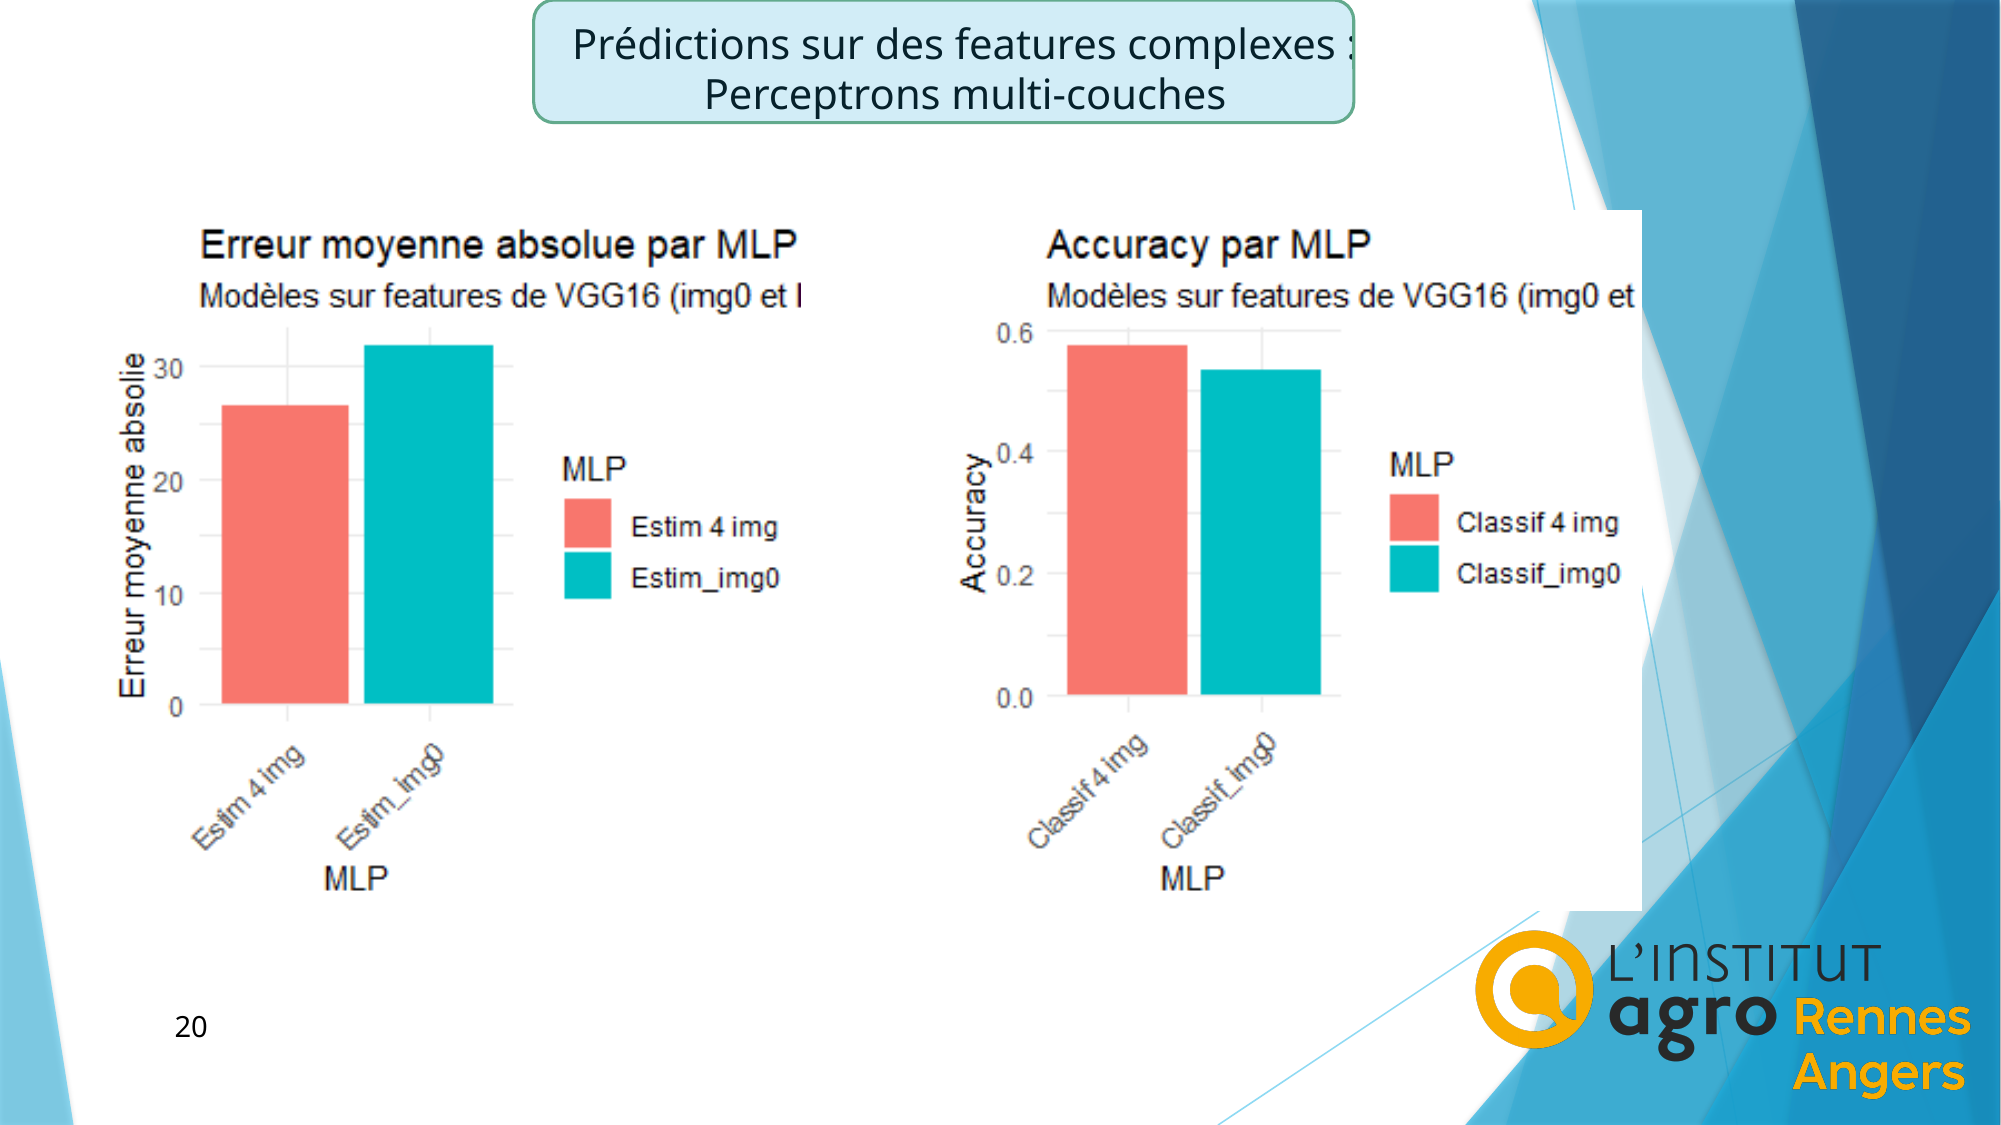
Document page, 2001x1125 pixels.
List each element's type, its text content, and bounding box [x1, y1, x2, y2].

text_box Prédictions sur des features complexes : Perceptrons multi-couches [450, 9, 1480, 179]
text_box [532, 0, 1356, 125]
slide_number 20 [111, 998, 224, 1058]
picture [940, 209, 2001, 1125]
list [99, 209, 802, 912]
